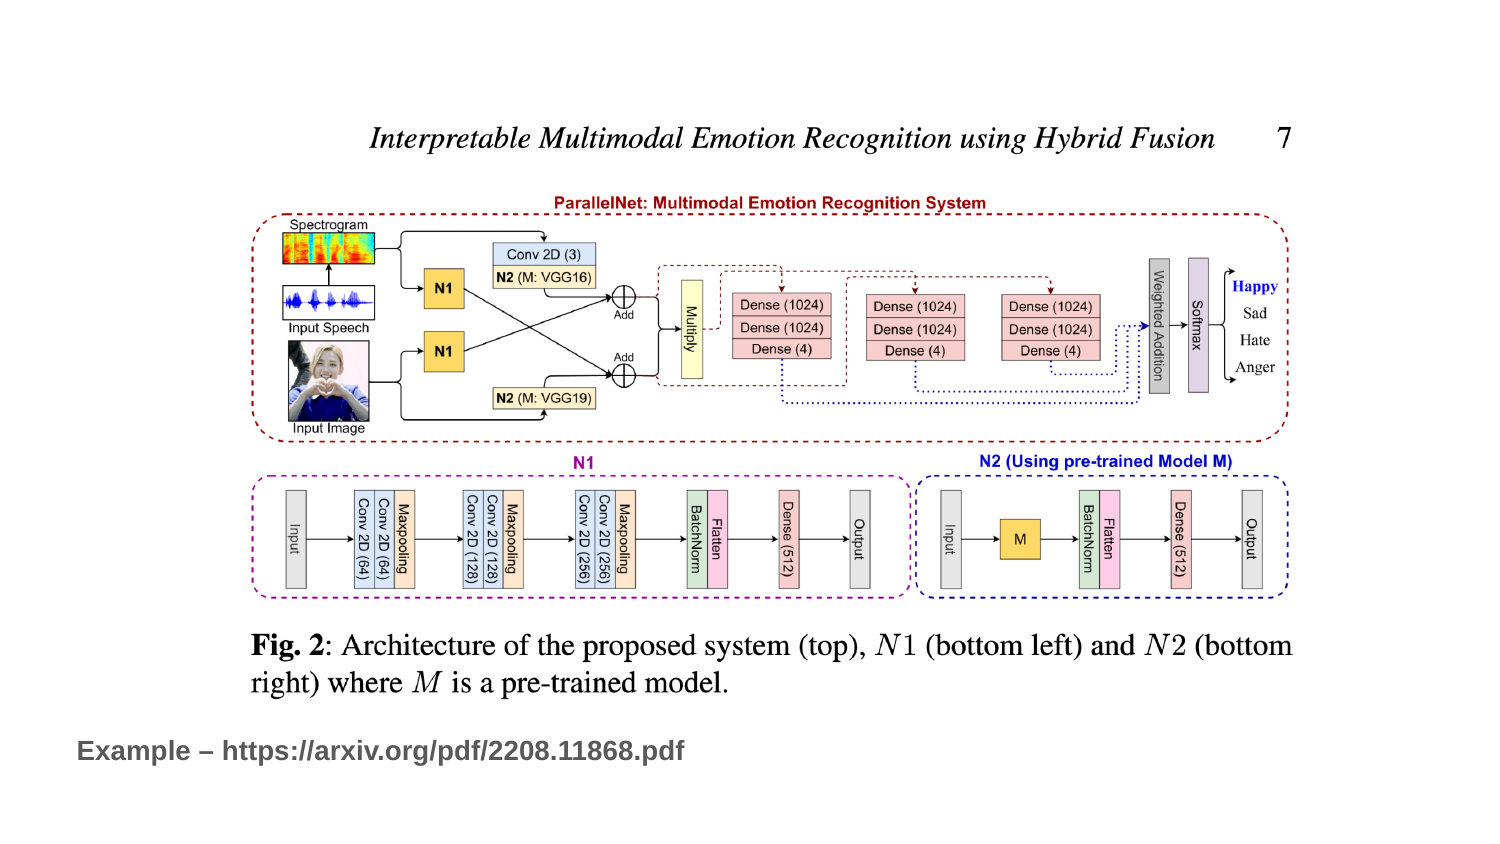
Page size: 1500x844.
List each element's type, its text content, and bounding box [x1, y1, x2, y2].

list Example – https://arxiv.org/pdf/2208.11868.pdf [73, 729, 1426, 769]
picture [192, 112, 1319, 705]
